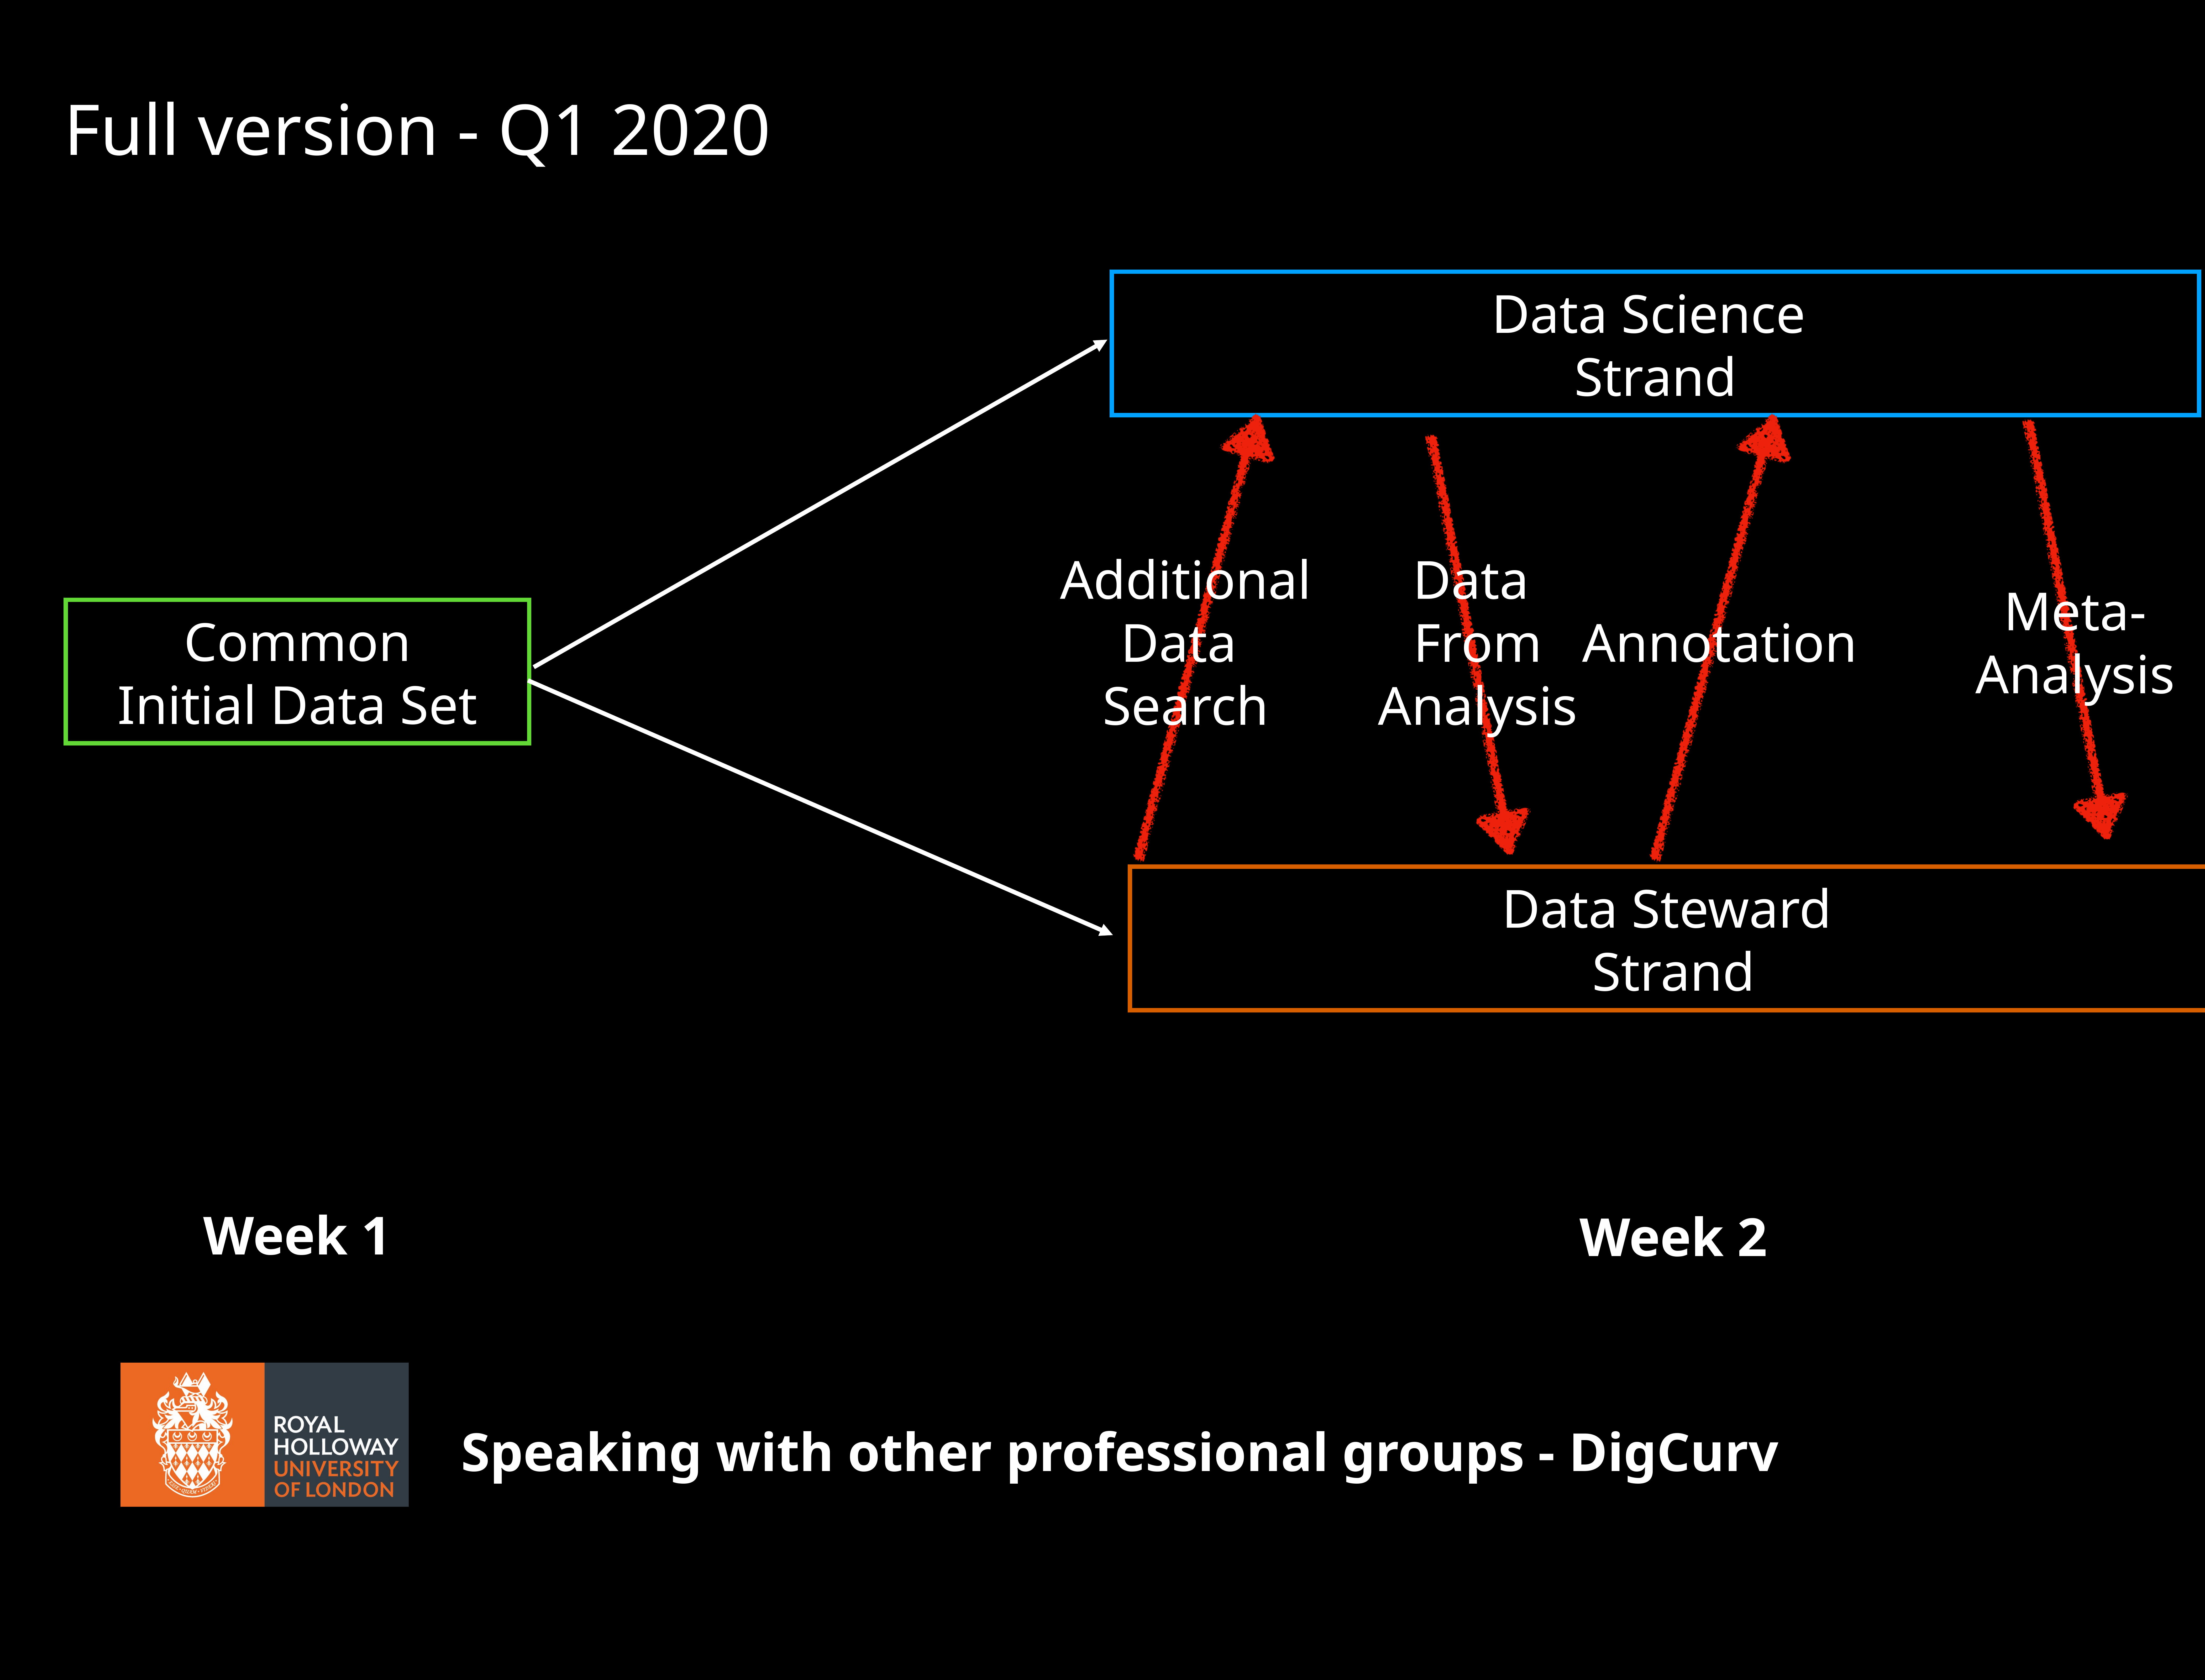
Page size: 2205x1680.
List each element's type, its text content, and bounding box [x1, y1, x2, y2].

picture [120, 1363, 409, 1507]
picture [1109, 744, 1198, 875]
text_box Annotation [1573, 601, 1866, 609]
picture [959, 601, 2205, 673]
picture [1461, 744, 1539, 868]
text_box [528, 680, 1113, 935]
text_box Week 2 [1571, 1195, 1776, 1275]
text_box Data From Analysis [1369, 538, 1586, 616]
text_box Meta- Analysis [1966, 569, 2184, 601]
picture [1402, 422, 1478, 538]
text_box Week 1 [195, 1193, 400, 1274]
text_box Common Initial Data Set [66, 600, 529, 743]
text_box Data From Analysis [1369, 673, 1586, 744]
picture [2055, 713, 2136, 852]
text_box Full version - Q1 2020 [55, 76, 780, 178]
picture [1196, 401, 1286, 538]
text_box [534, 339, 1107, 667]
text_box Meta- Analysis [1966, 658, 2184, 713]
text_box Data Steward Strand [1130, 867, 2205, 1010]
picture [1625, 681, 1731, 875]
picture [1999, 407, 2085, 569]
text_box Speaking with other professional groups - DigCurv [452, 1410, 1788, 1490]
text_box Additional Data Search [1051, 666, 1320, 744]
text_box Additional Data Search [1051, 538, 1320, 609]
text_box Annotation [1573, 666, 1866, 681]
text_box Data Science Strand [1112, 272, 2199, 415]
picture [1695, 401, 1803, 601]
